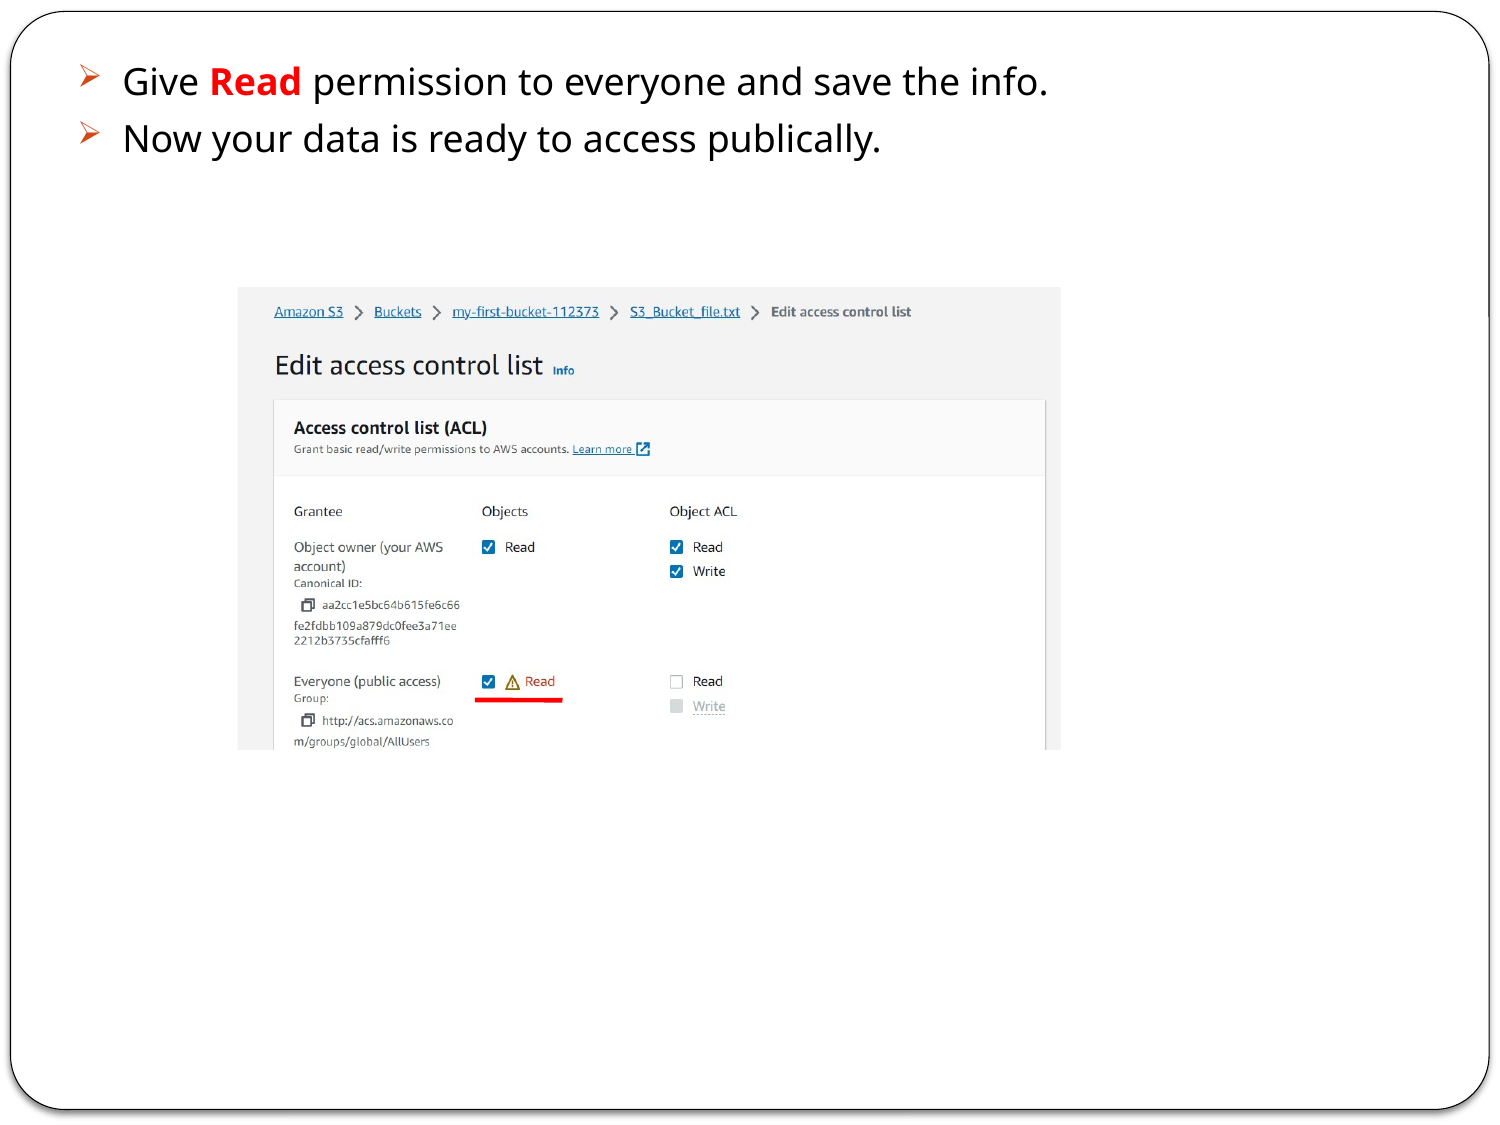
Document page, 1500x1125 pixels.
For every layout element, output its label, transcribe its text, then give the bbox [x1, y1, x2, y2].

picture [237, 287, 1061, 751]
list Give Read permission to everyone and save the info. Now your data is ready to access publically. [62, 50, 1450, 800]
